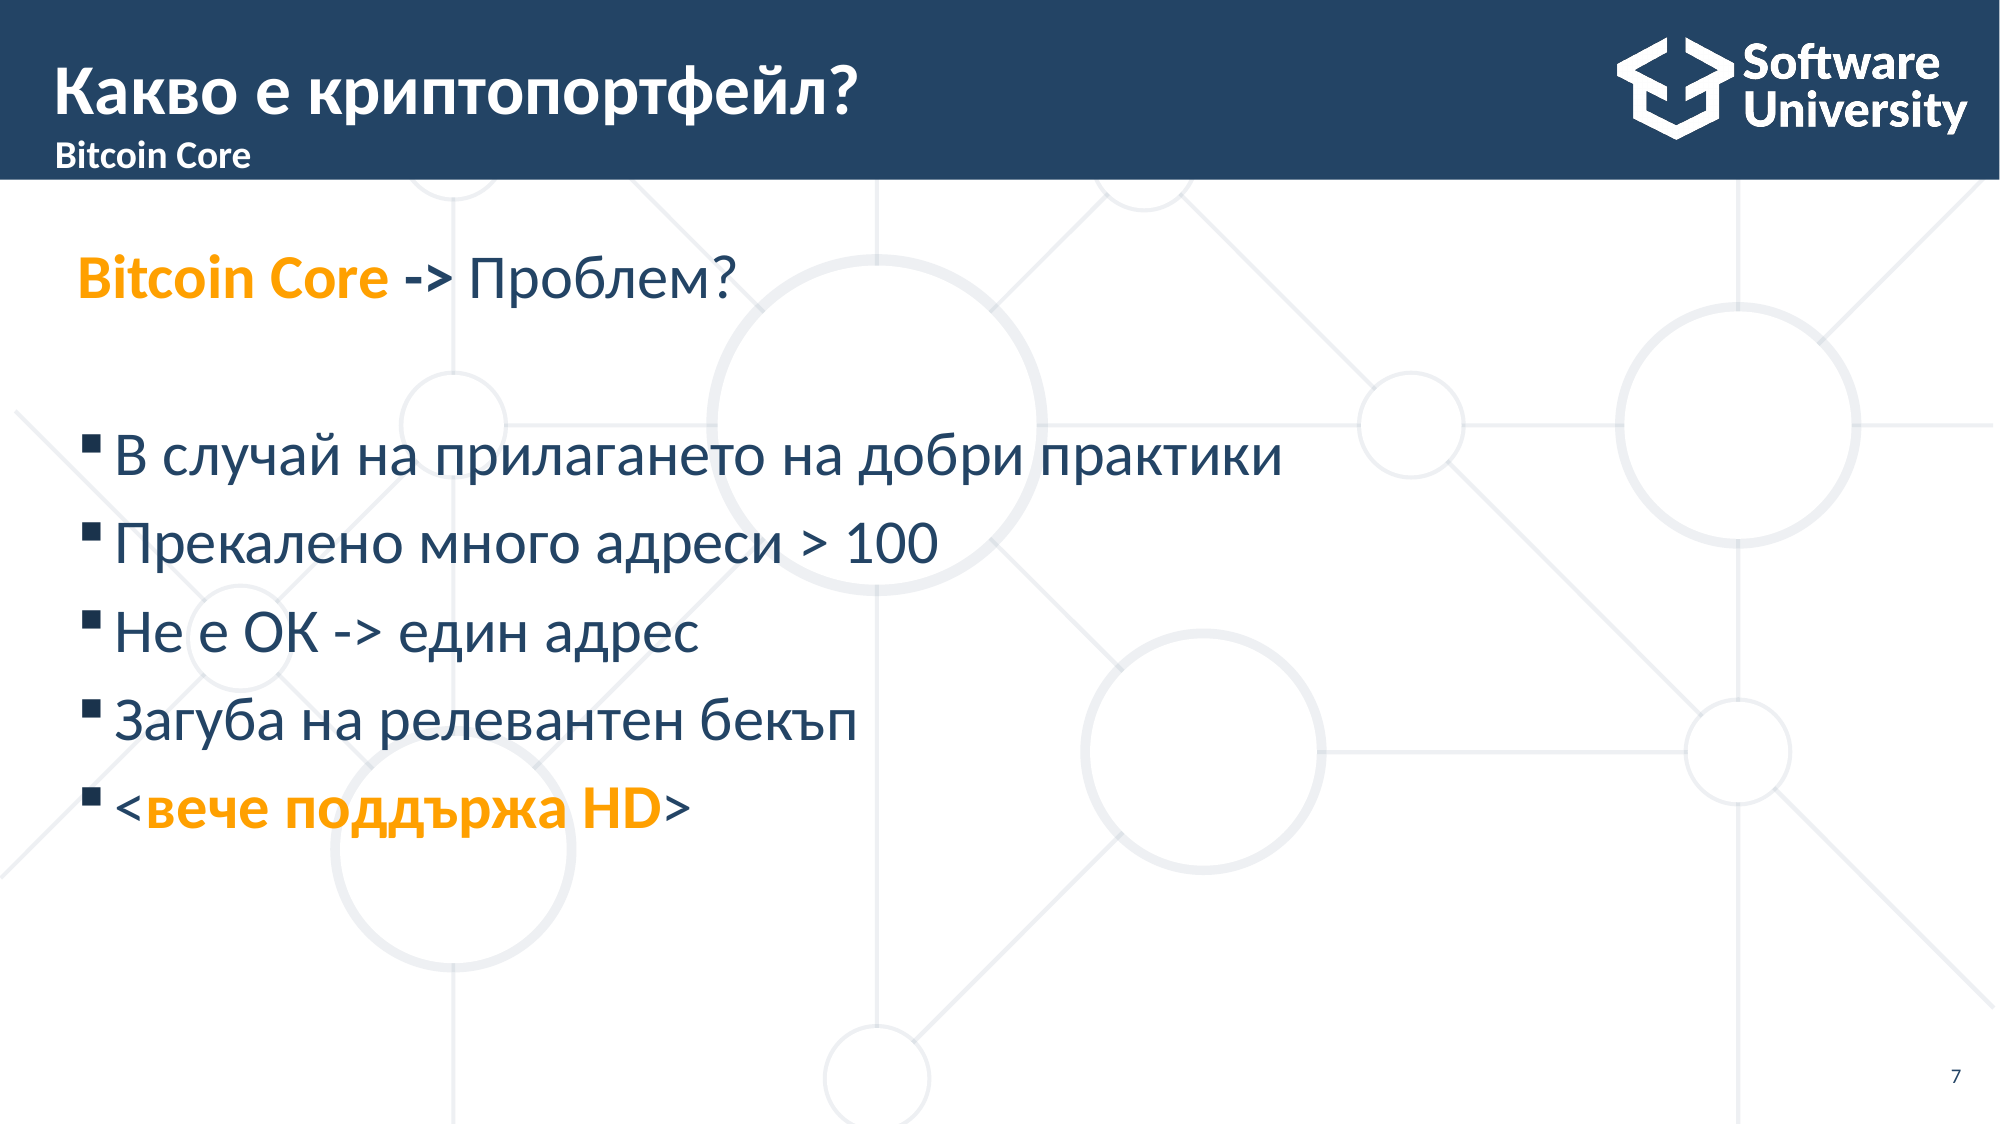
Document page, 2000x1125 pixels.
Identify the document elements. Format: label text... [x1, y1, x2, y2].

slide_number 7 [1896, 1049, 1968, 1101]
text_box Bitcoin Core -> Проблем? В случай на прилагането на добри практики Прекалено много адреси > 100 Не е ОК -> един адрес Загуба на релевантен бекъп <вече поддържа HD> [62, 237, 1640, 1050]
title Какво е криптопортфейл? Bitcoin Core [37, 37, 1681, 183]
picture [1681, 37, 1968, 140]
